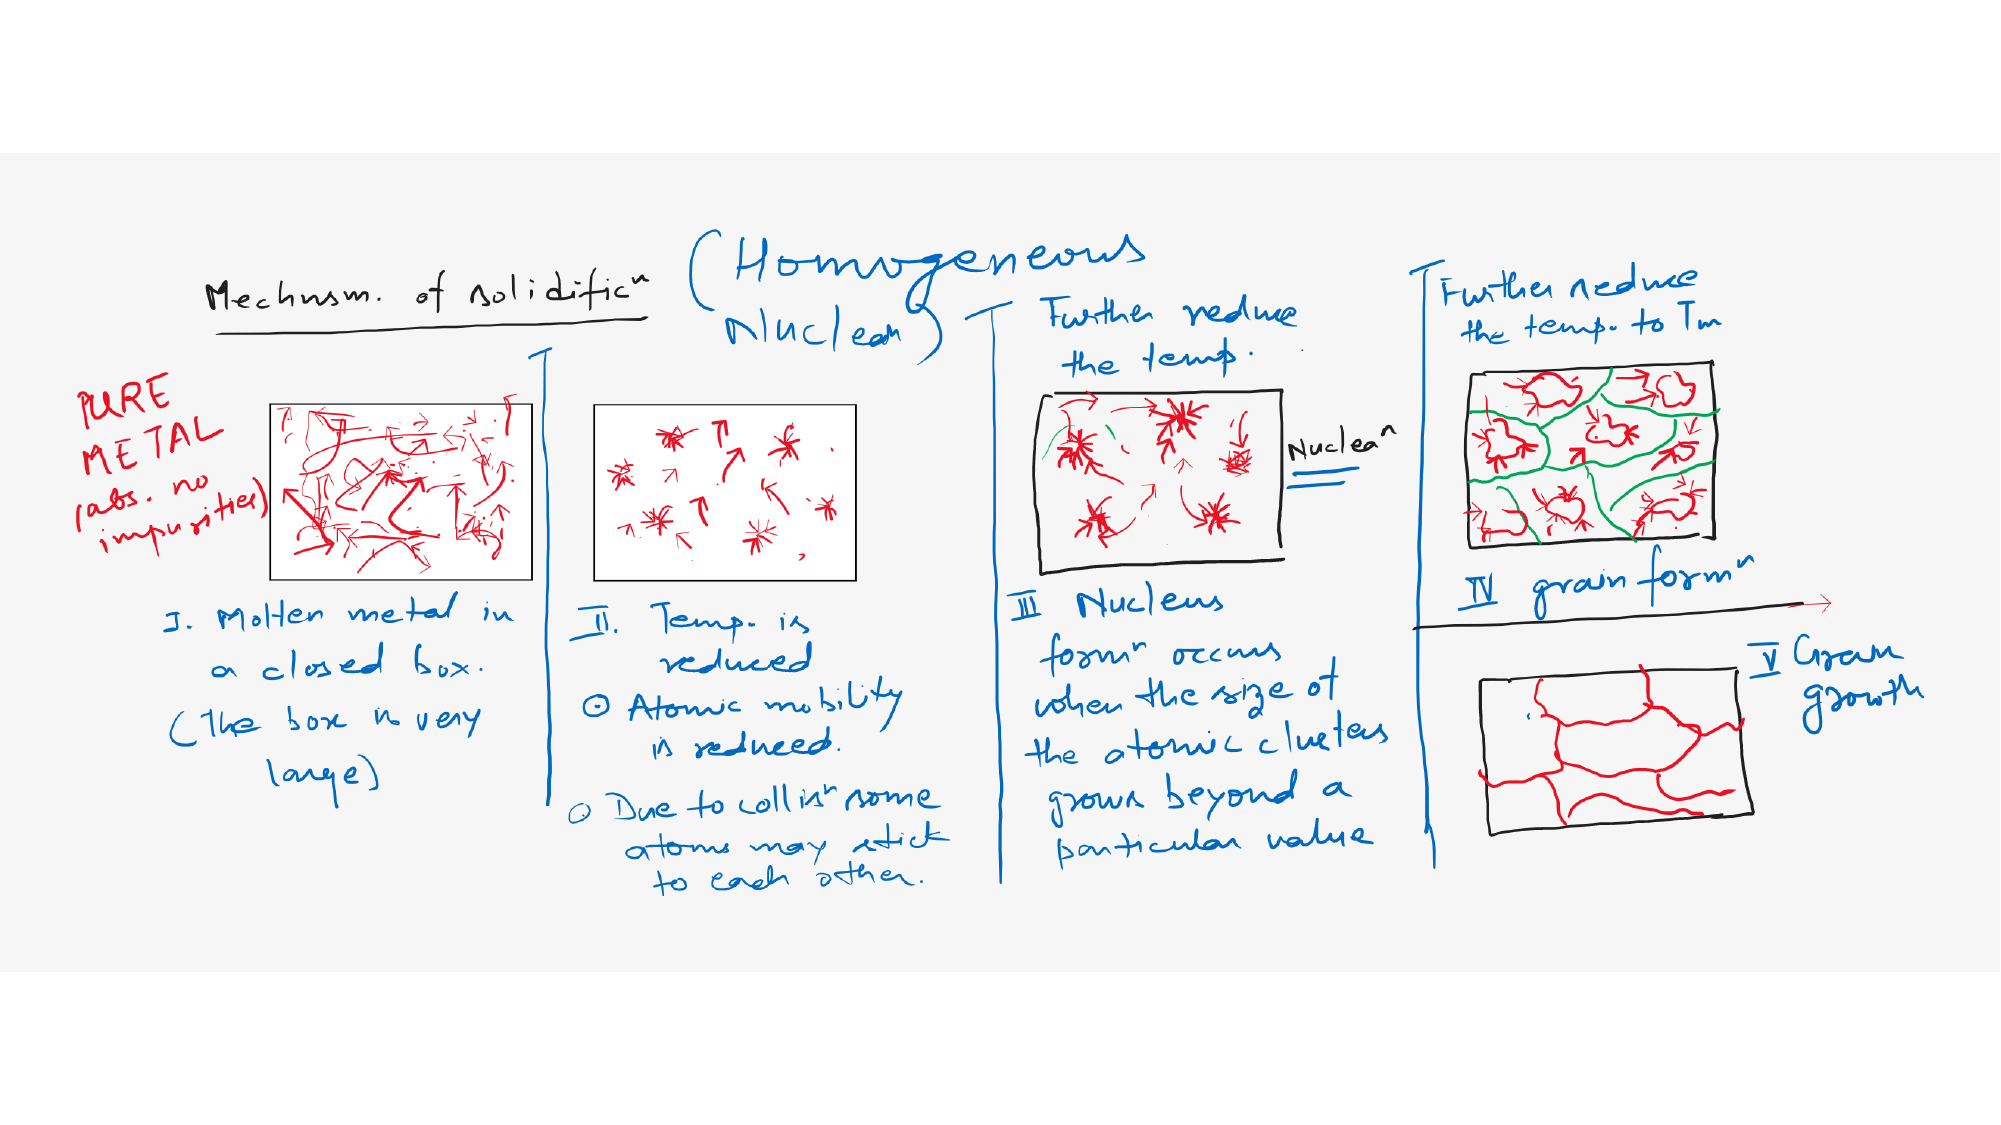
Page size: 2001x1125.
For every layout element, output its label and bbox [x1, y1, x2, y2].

picture [0, 153, 2000, 972]
